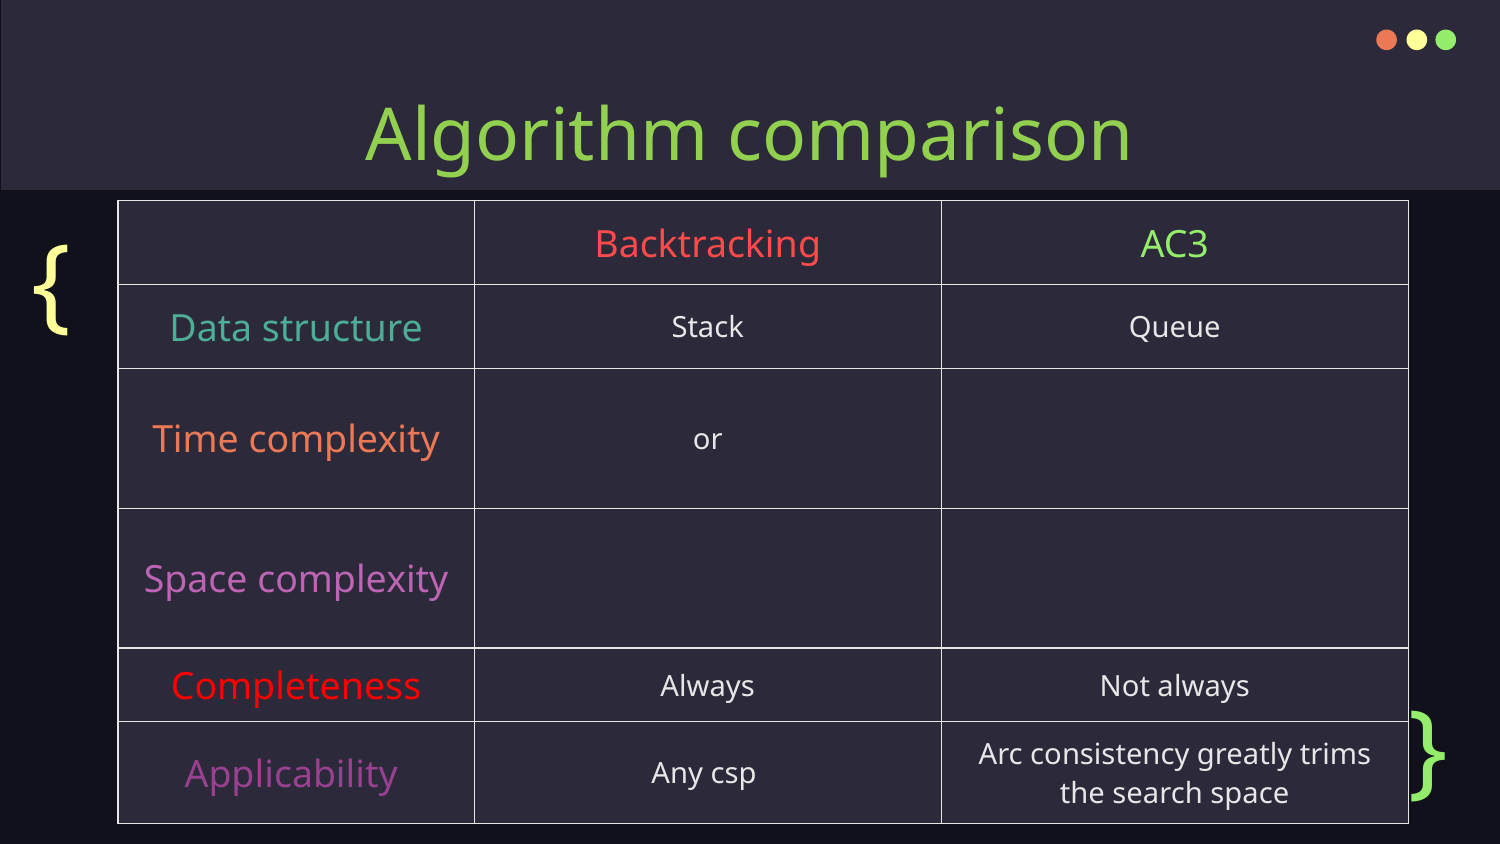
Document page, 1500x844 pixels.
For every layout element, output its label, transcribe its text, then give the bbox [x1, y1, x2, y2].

title Algorithm comparison [118, 72, 1382, 167]
text_box } [1393, 666, 1479, 792]
text_box { [16, 200, 133, 344]
